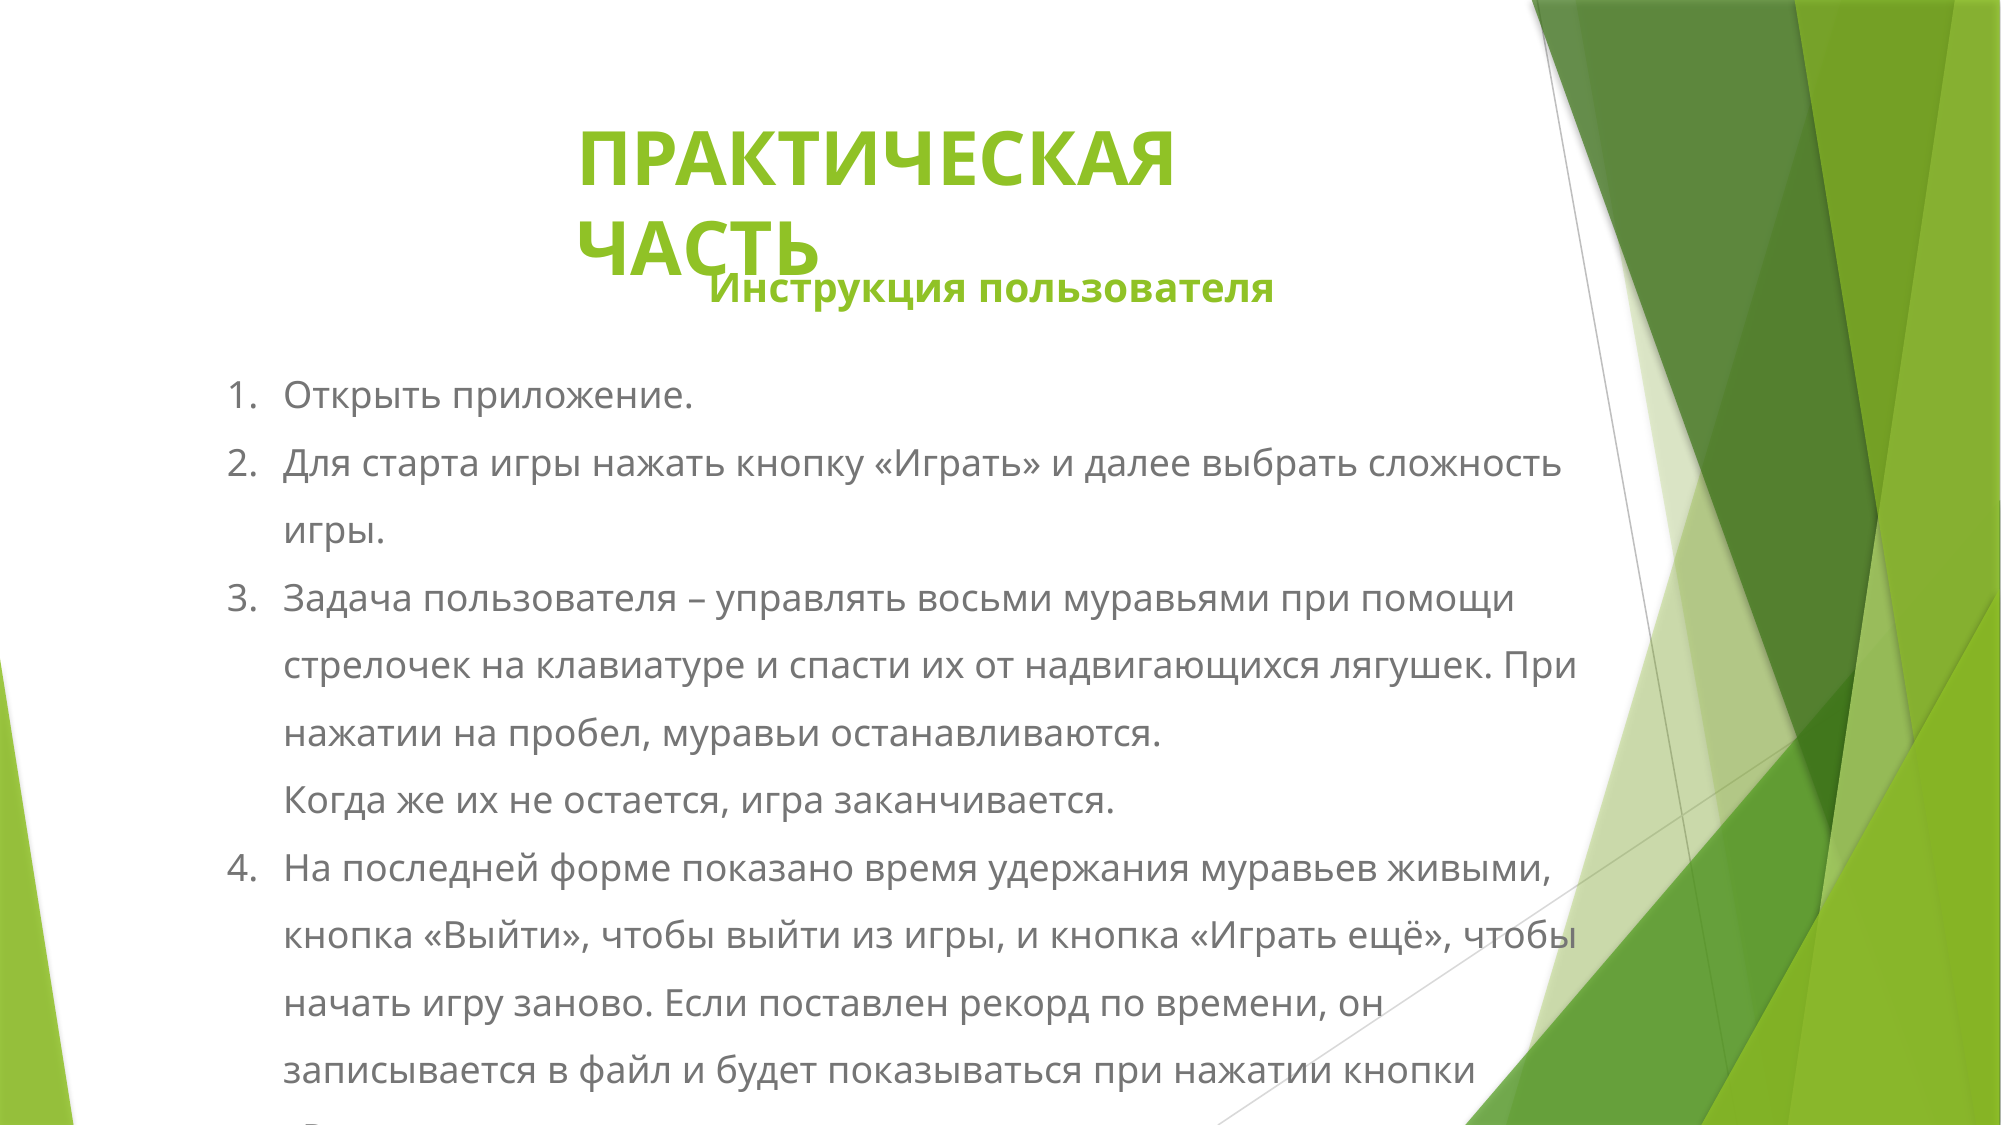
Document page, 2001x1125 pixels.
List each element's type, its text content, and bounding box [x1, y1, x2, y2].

list Инструкция пользователя [693, 254, 1303, 320]
text_box Открыть приложение. Для старта игры нажать кнопку «Играть» и далее выбрать сложность игры. Задача пользователя – управлять восьми муравьями при помощи стрелочек на клавиатуре и спасти их от надвигающихся лягушек. При нажатии на пробел, муравьи останавливаются. Когда же их не остается, игра заканчивается. На последней форме показано время удержания муравьев живыми, кнопка «Выйти», чтобы выйти из игры, и кнопка «Играть ещё», чтобы начать игру заново. Если поставлен рекорд по времени, он записывается в файл и будет показываться при нажатии кнопки «Рекорд». [212, 341, 1660, 1125]
title ПРАКТИЧЕСКАЯ ЧАСТЬ [561, 102, 1435, 320]
